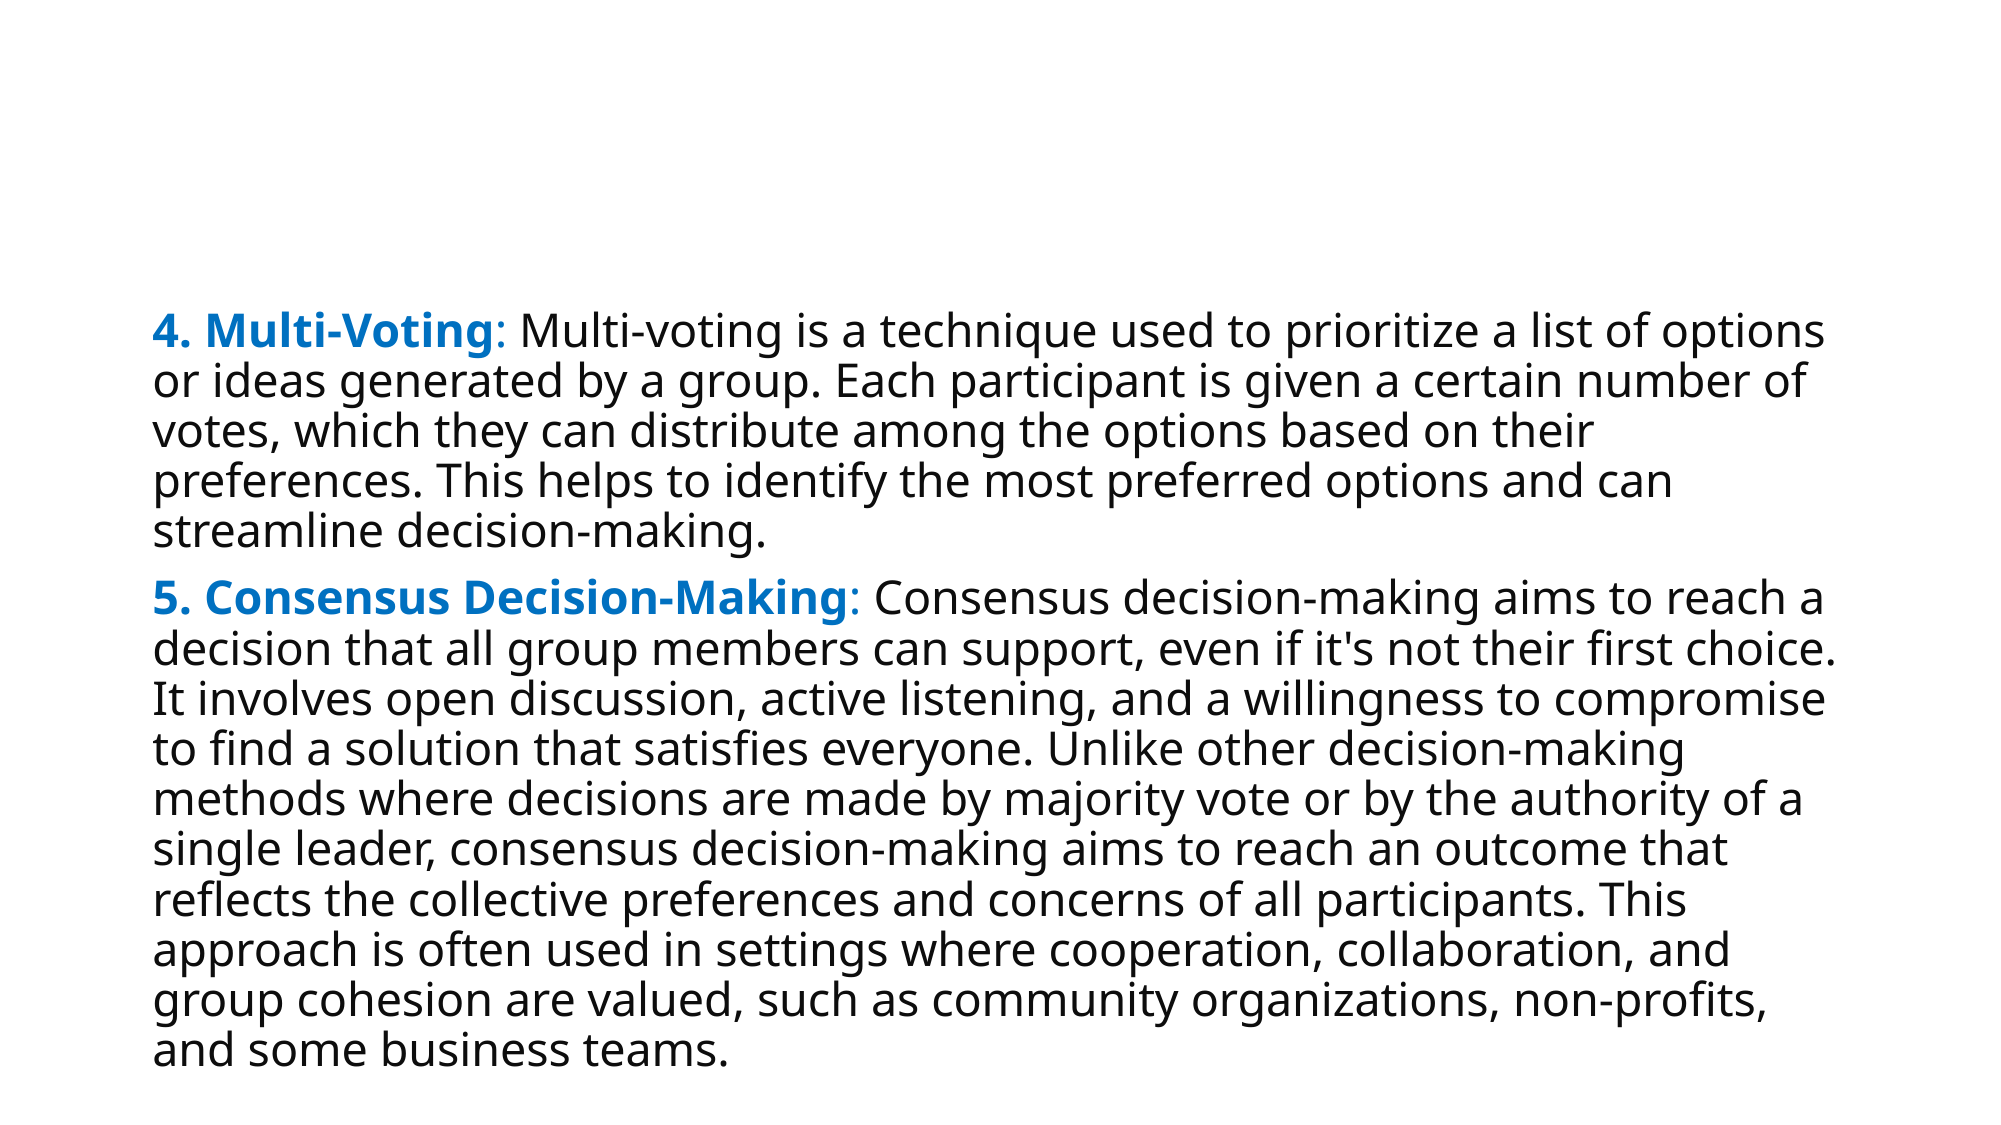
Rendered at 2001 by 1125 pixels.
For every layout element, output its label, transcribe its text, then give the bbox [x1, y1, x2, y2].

list 4. Multi-Voting: Multi-voting is a technique used to prioritize a list of options or ideas generated by a group. Each participant is given a certain number of votes, which they can distribute among the options based on their preferences. This helps to identify the most preferred options and can streamline decision-making. 5. Consensus Decision-Making: Consensus decision-making aims to reach a decision that all group members can support, even if it's not their first choice. It involves open discussion, active listening, and a willingness to compromise to find a solution that satisfies everyone. Unlike other decision-making methods where decisions are made by majority vote or by the authority of a single leader, consensus decision-making aims to reach an outcome that reflects the collective preferences and concerns of all participants. This approach is often used in settings where cooperation, collaboration, and group cohesion are valued, such as community organizations, non-profits, and some business teams. [137, 299, 1863, 1092]
